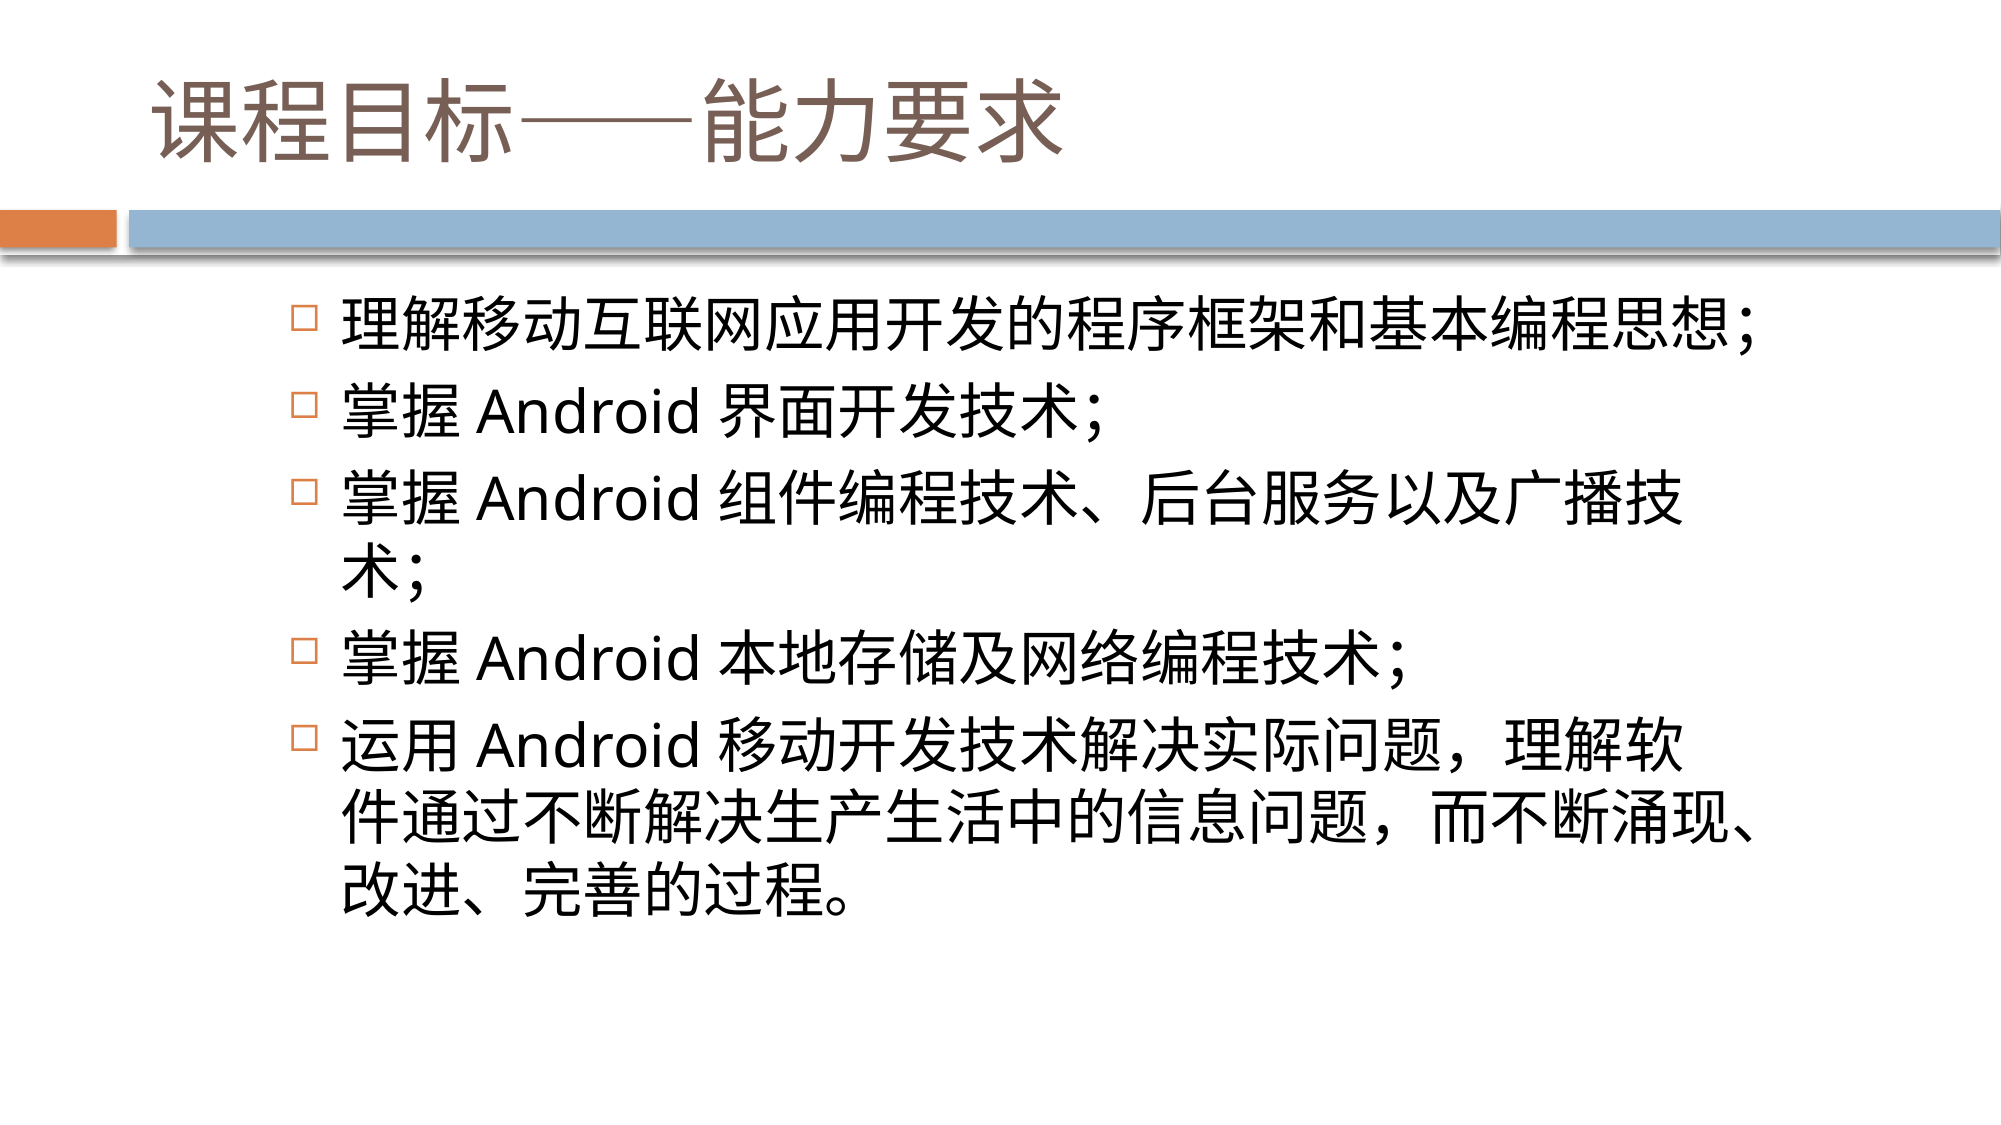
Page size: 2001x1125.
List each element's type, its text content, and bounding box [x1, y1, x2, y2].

list 理解移动互联网应用开发的程序框架和基本编程思想； 掌握Android界面开发技术； 掌握Android组件编程技术、后台服务以及广播技术； 掌握Android本地存储及网络编程技术； 运用Android移动开发技术解决实际问题，理解软件通过不断解决生产生活中的信息问题，而不断涌现、改进、完善的过程。 [273, 278, 1750, 1017]
title 课程目标——能力要求 [133, 37, 1918, 200]
